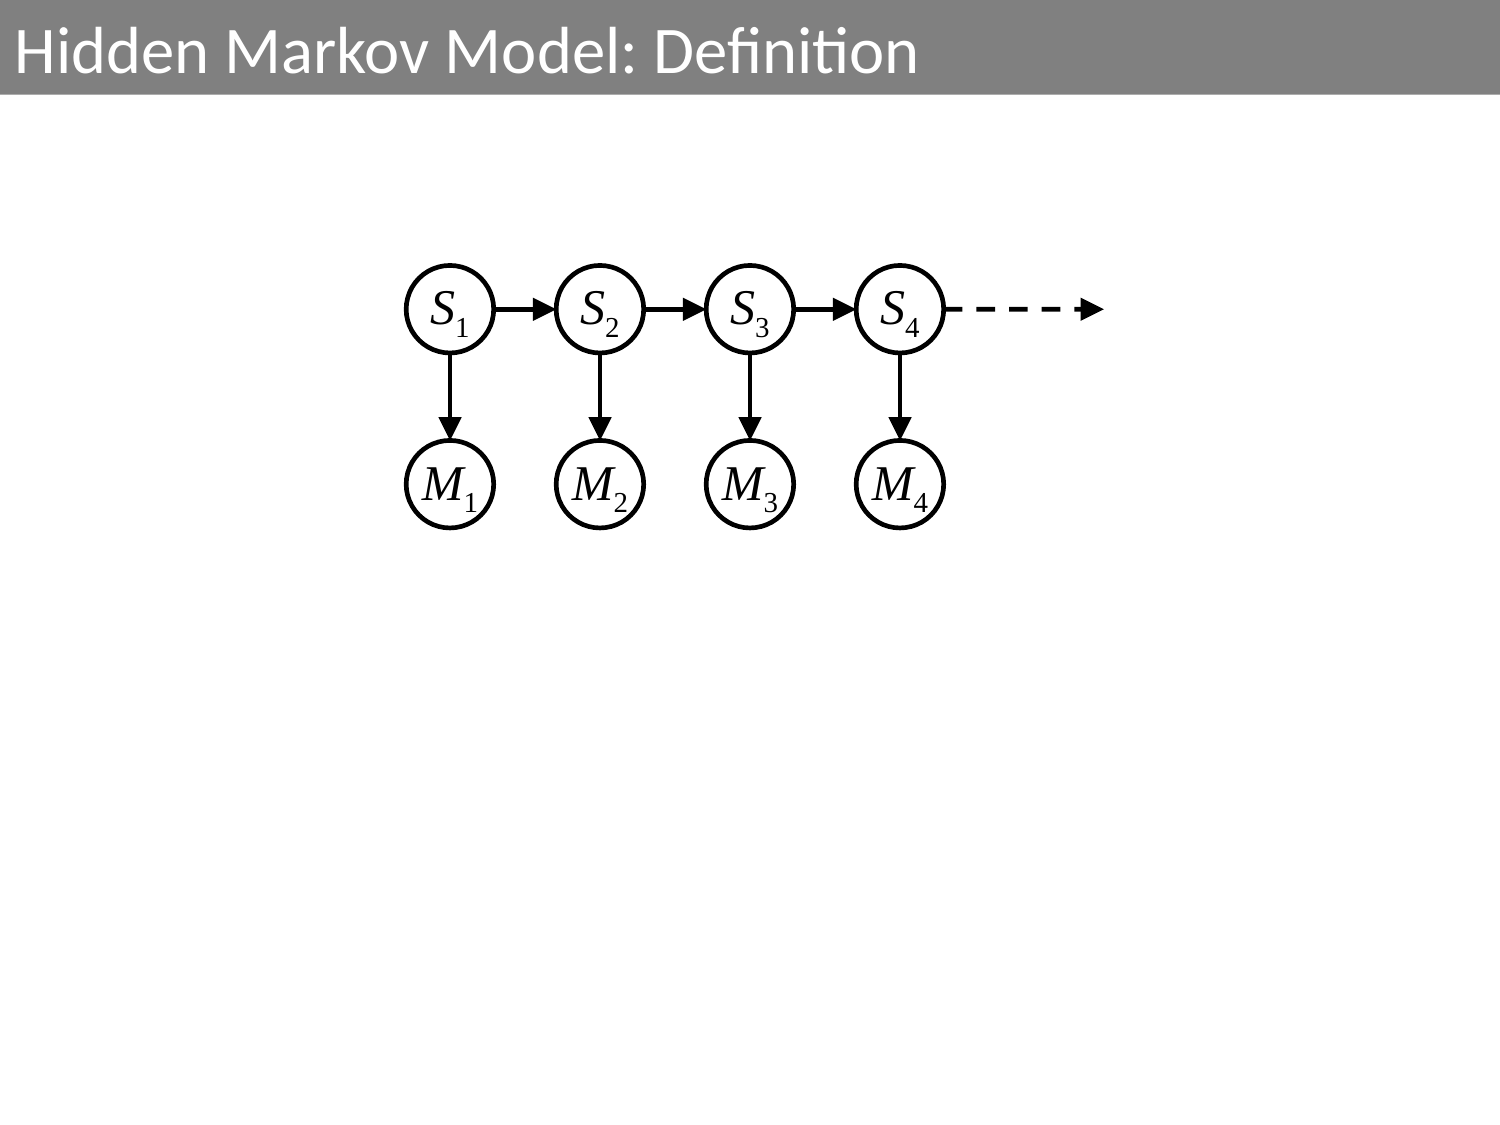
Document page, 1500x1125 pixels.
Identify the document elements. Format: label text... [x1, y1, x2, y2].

text_box S2 [556, 265, 644, 353]
text_box Hidden Markov Model: Definition [0, 0, 1500, 95]
text_box S3 [706, 265, 794, 353]
text_box S1 [406, 265, 494, 353]
text_box M4 [856, 440, 944, 528]
text_box M3 [706, 440, 794, 528]
text_box S4 [856, 265, 944, 353]
text_box M2 [556, 440, 644, 528]
text_box M1 [406, 440, 494, 528]
